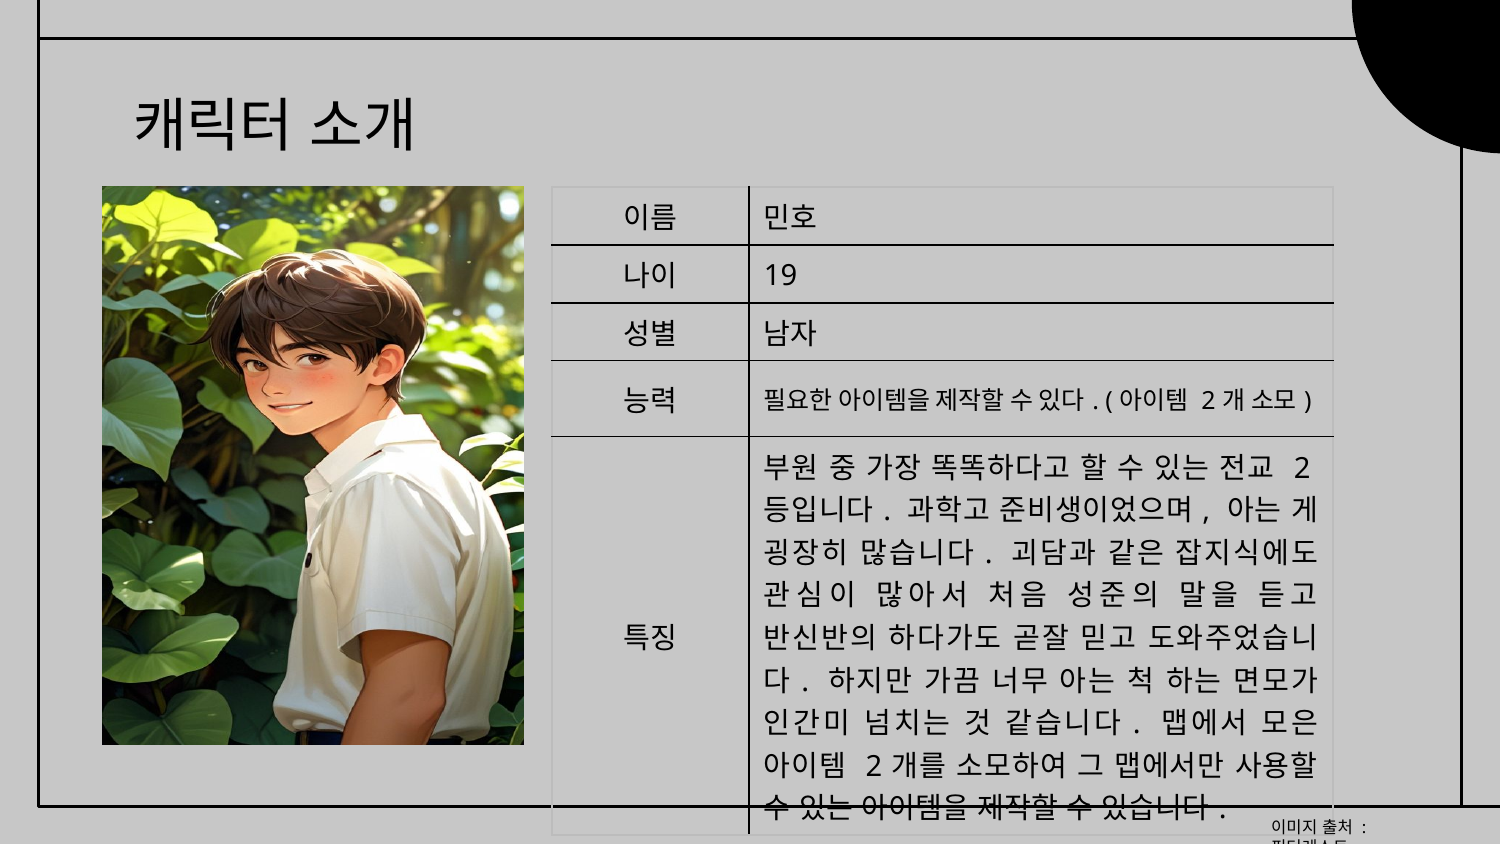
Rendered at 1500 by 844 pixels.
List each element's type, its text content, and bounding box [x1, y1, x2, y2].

table_cell 능력 [553, 361, 748, 436]
table_cell 남자 [750, 304, 1332, 360]
table_cell 부원 중 가장 똑똑하다고 할 수 있는 전교 2등입니다. 과학고 준비생이었으며, 아는 게 굉장히 많습니다. 괴담과 같은 잡지식에도 관심이 많아서 처음 성준의 말을 듣고 반신반의 하다가도 곧잘 믿고 도와주었습니다. 하지만 가끔 너무 아는 척 하는 면모가 인간미 넘치는 것 같습니다. 맵에서 모은 아이템 2개를 소모하여 그 맵에서만 사용할 수 있는 아이템을 제작할 수 있습니다. [750, 437, 1332, 834]
table_cell 성별 [553, 304, 748, 360]
table_header 이름 [553, 188, 748, 244]
text_box 이미지 출처 : 핀터레스트 [1256, 808, 1463, 844]
picture [102, 186, 524, 745]
table_cell 특징 [553, 437, 748, 834]
title 캐릭터 소개 [118, 72, 1383, 168]
table_header 민호 [750, 188, 1332, 244]
table_cell 나이 [553, 246, 748, 302]
table_cell 19 [750, 246, 1332, 302]
table_cell 필요한 아이템을 제작할 수 있다. (아이템 2개 소모) [750, 361, 1332, 436]
